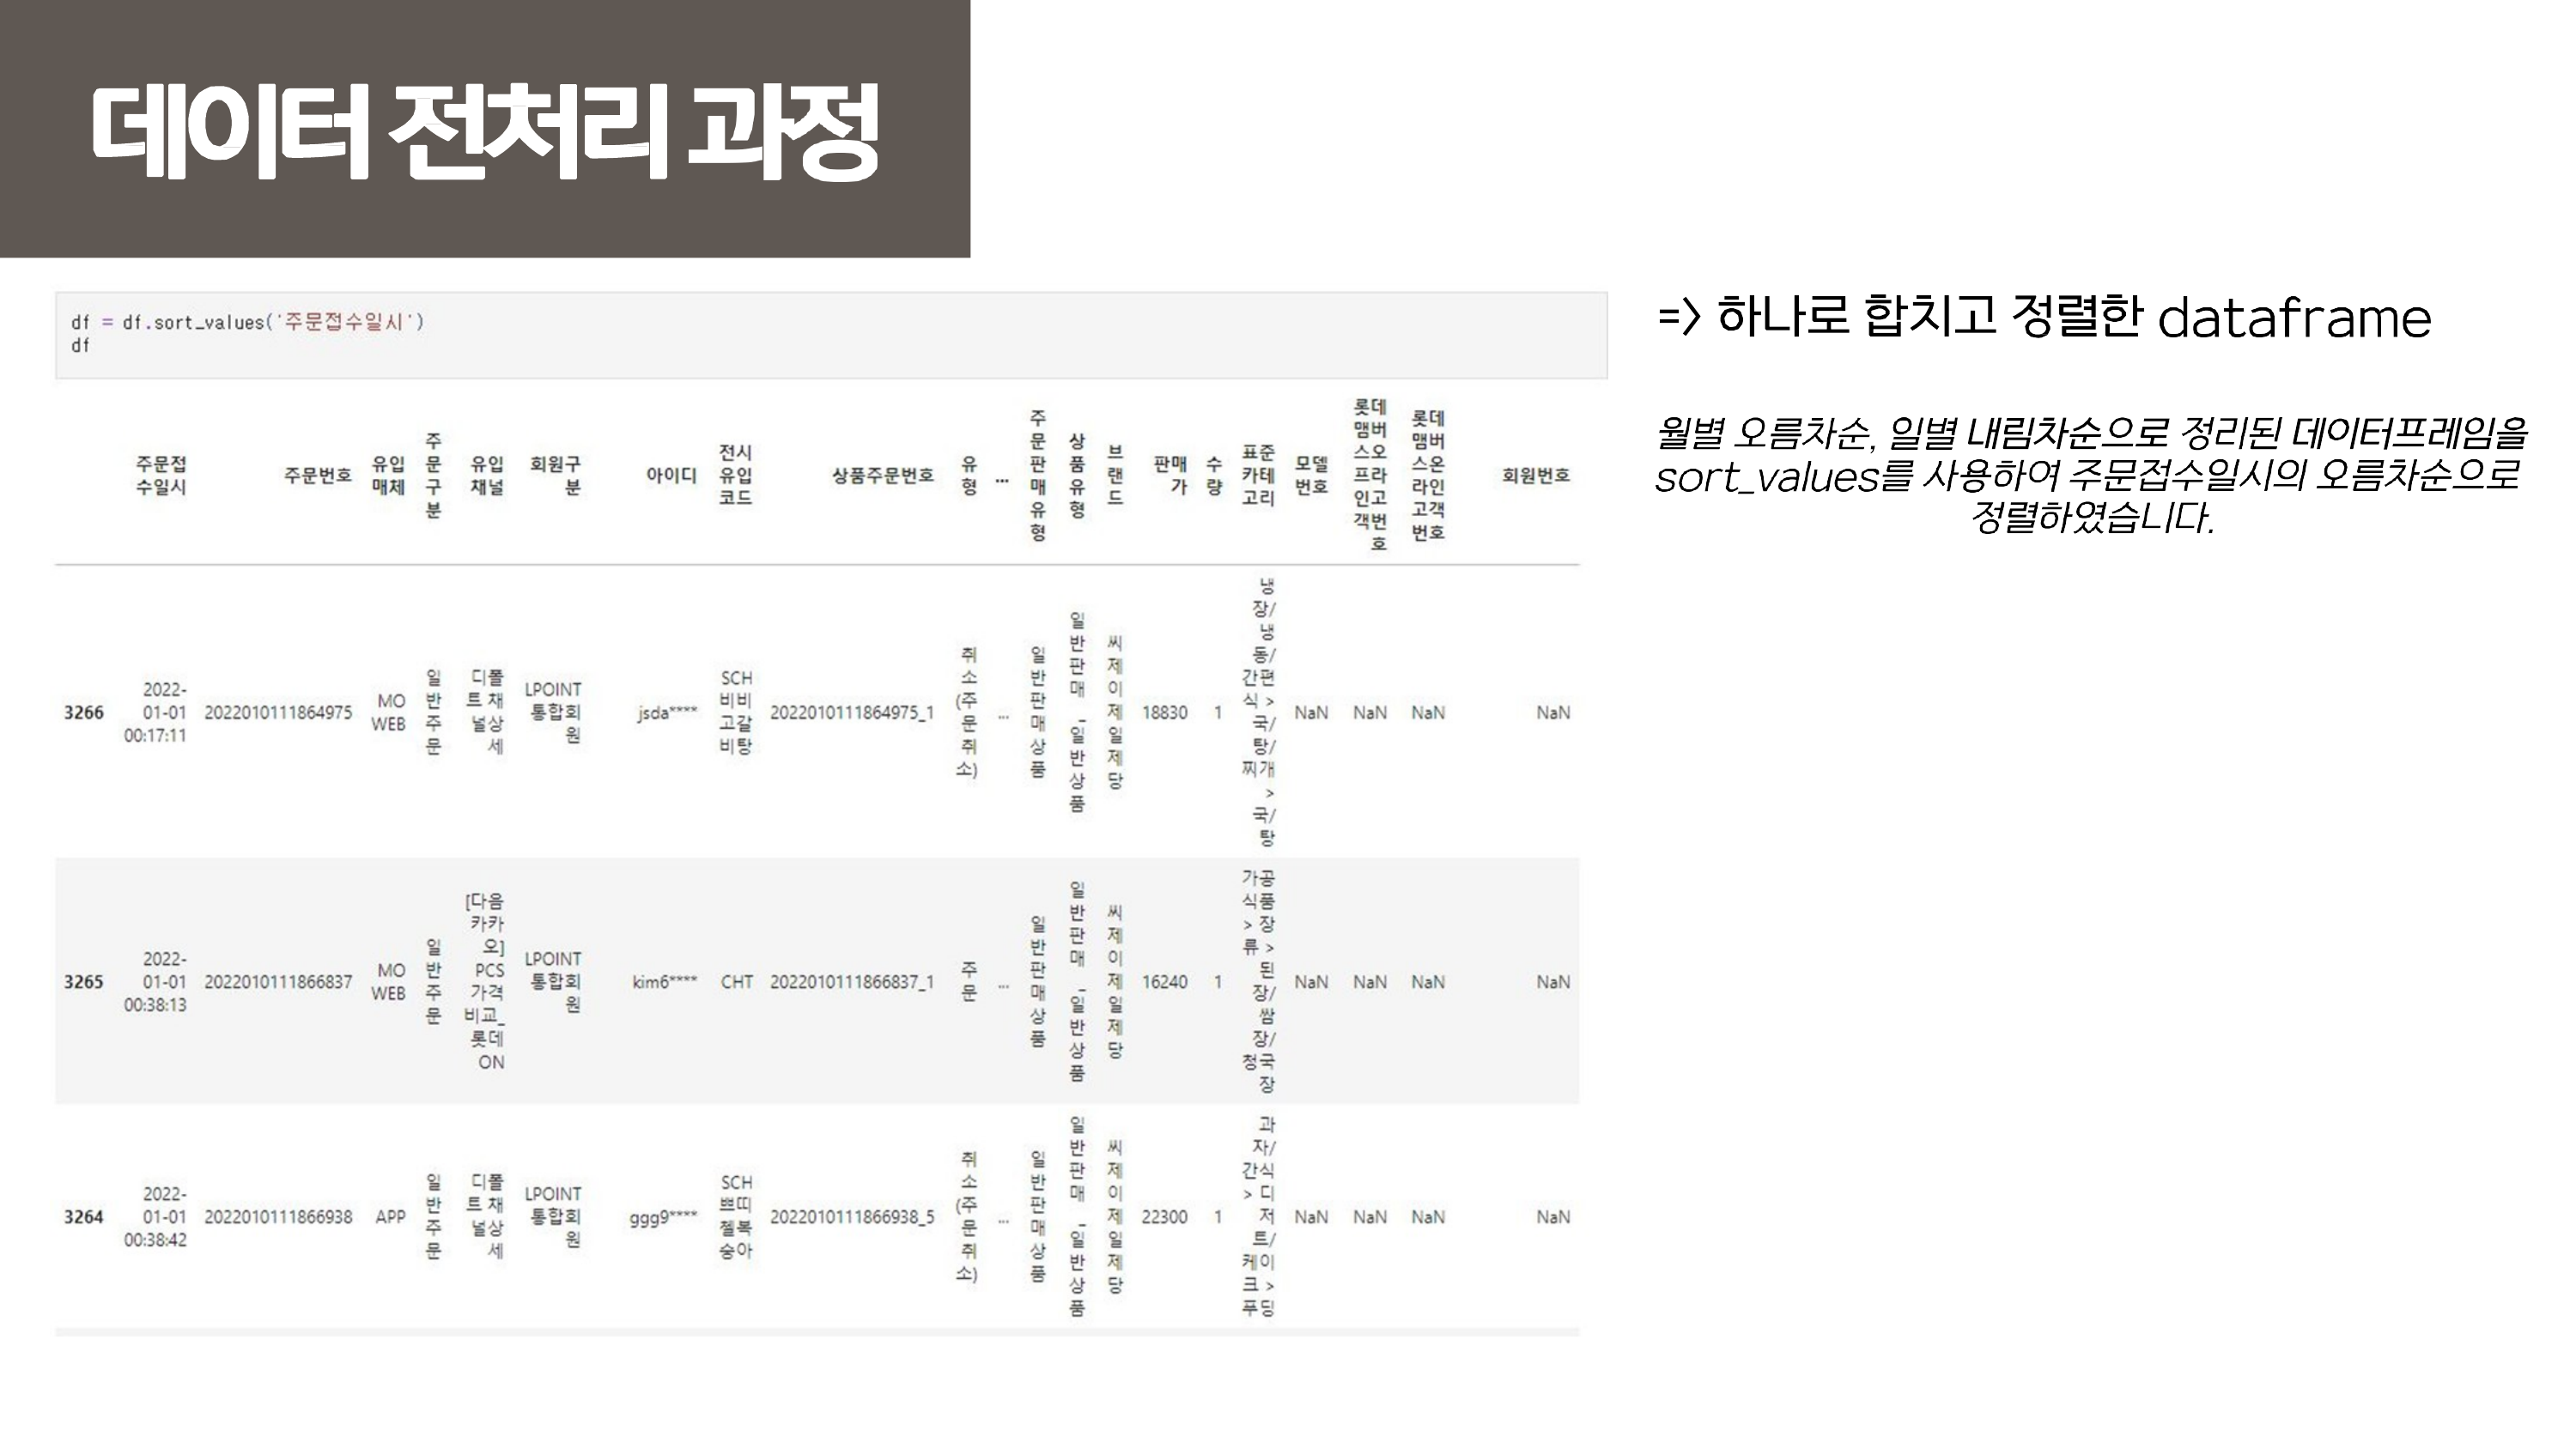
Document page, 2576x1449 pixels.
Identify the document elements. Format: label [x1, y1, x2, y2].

text_box [1682, 296, 1701, 336]
text_box [2025, 318, 2050, 338]
text_box [1865, 300, 1892, 304]
text_box [1867, 305, 1890, 320]
text_box [1917, 294, 1931, 300]
text_box [0, 0, 971, 258]
text_box [1955, 310, 1996, 333]
text_box [1944, 294, 1949, 336]
text_box [1910, 301, 1940, 331]
text_box [2101, 300, 2128, 304]
text_box [1896, 294, 1908, 320]
text_box [1870, 294, 1886, 299]
text_box [1660, 309, 1680, 313]
text_box [2038, 294, 2051, 318]
text_box [1808, 296, 1850, 333]
text_box [1765, 296, 1790, 330]
text_box [1959, 296, 1993, 322]
text_box [2013, 295, 2041, 319]
text_box [2062, 319, 2097, 336]
text_box [2103, 306, 2126, 322]
text_box [1794, 294, 1806, 337]
text_box [2059, 295, 2084, 316]
text_box [1718, 301, 1745, 306]
picture [2160, 295, 2431, 337]
text_box [2105, 324, 2138, 336]
text_box [1724, 295, 1740, 300]
text_box [1720, 308, 1743, 331]
text_box [1868, 321, 1901, 336]
text_box [2133, 294, 2144, 326]
text_box [1656, 416, 2520, 534]
text_box [2106, 294, 2123, 299]
text_box [2083, 294, 2096, 318]
text_box [1749, 294, 1761, 337]
text_box [1660, 319, 1680, 324]
picture [50, 283, 1608, 1337]
